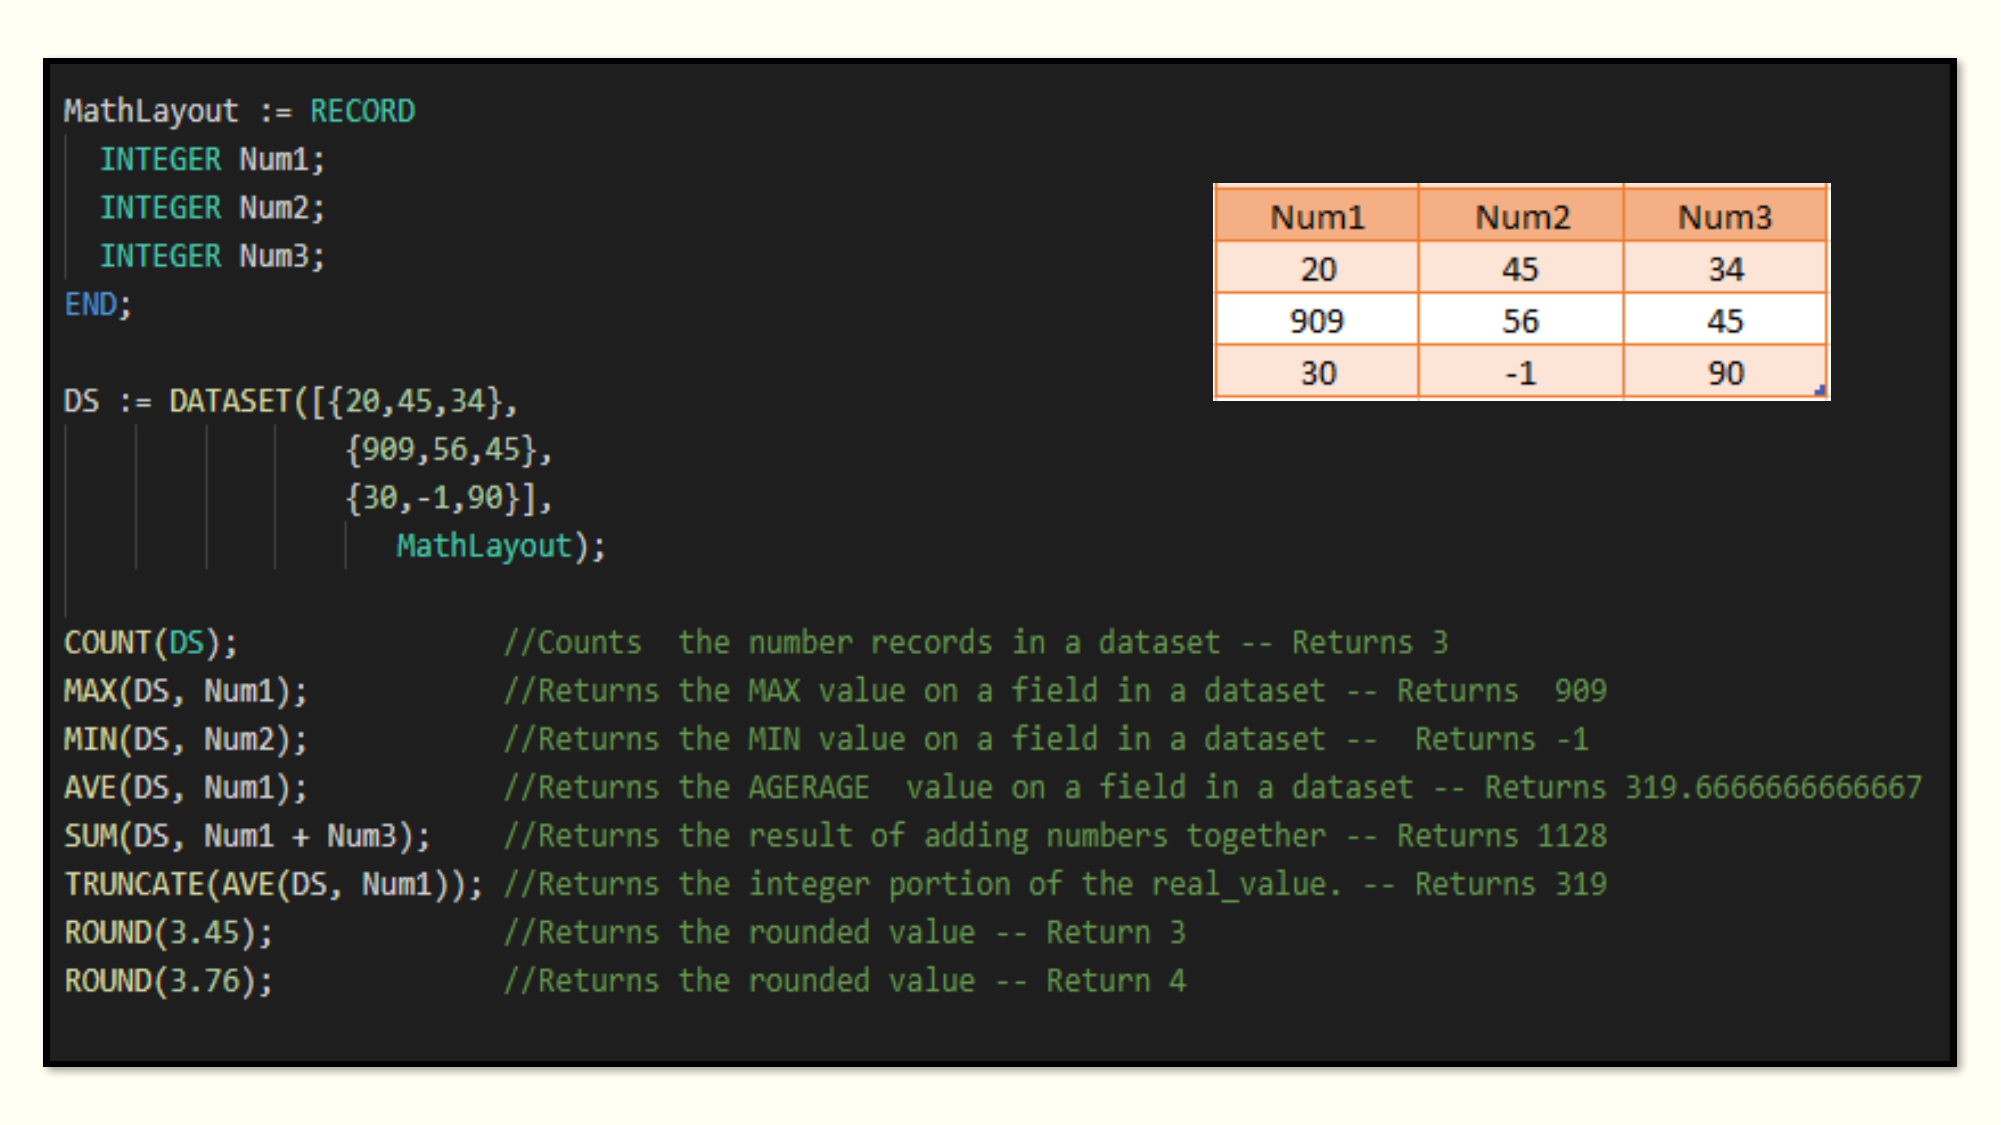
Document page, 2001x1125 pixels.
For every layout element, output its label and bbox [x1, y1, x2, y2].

picture [49, 64, 1951, 1061]
